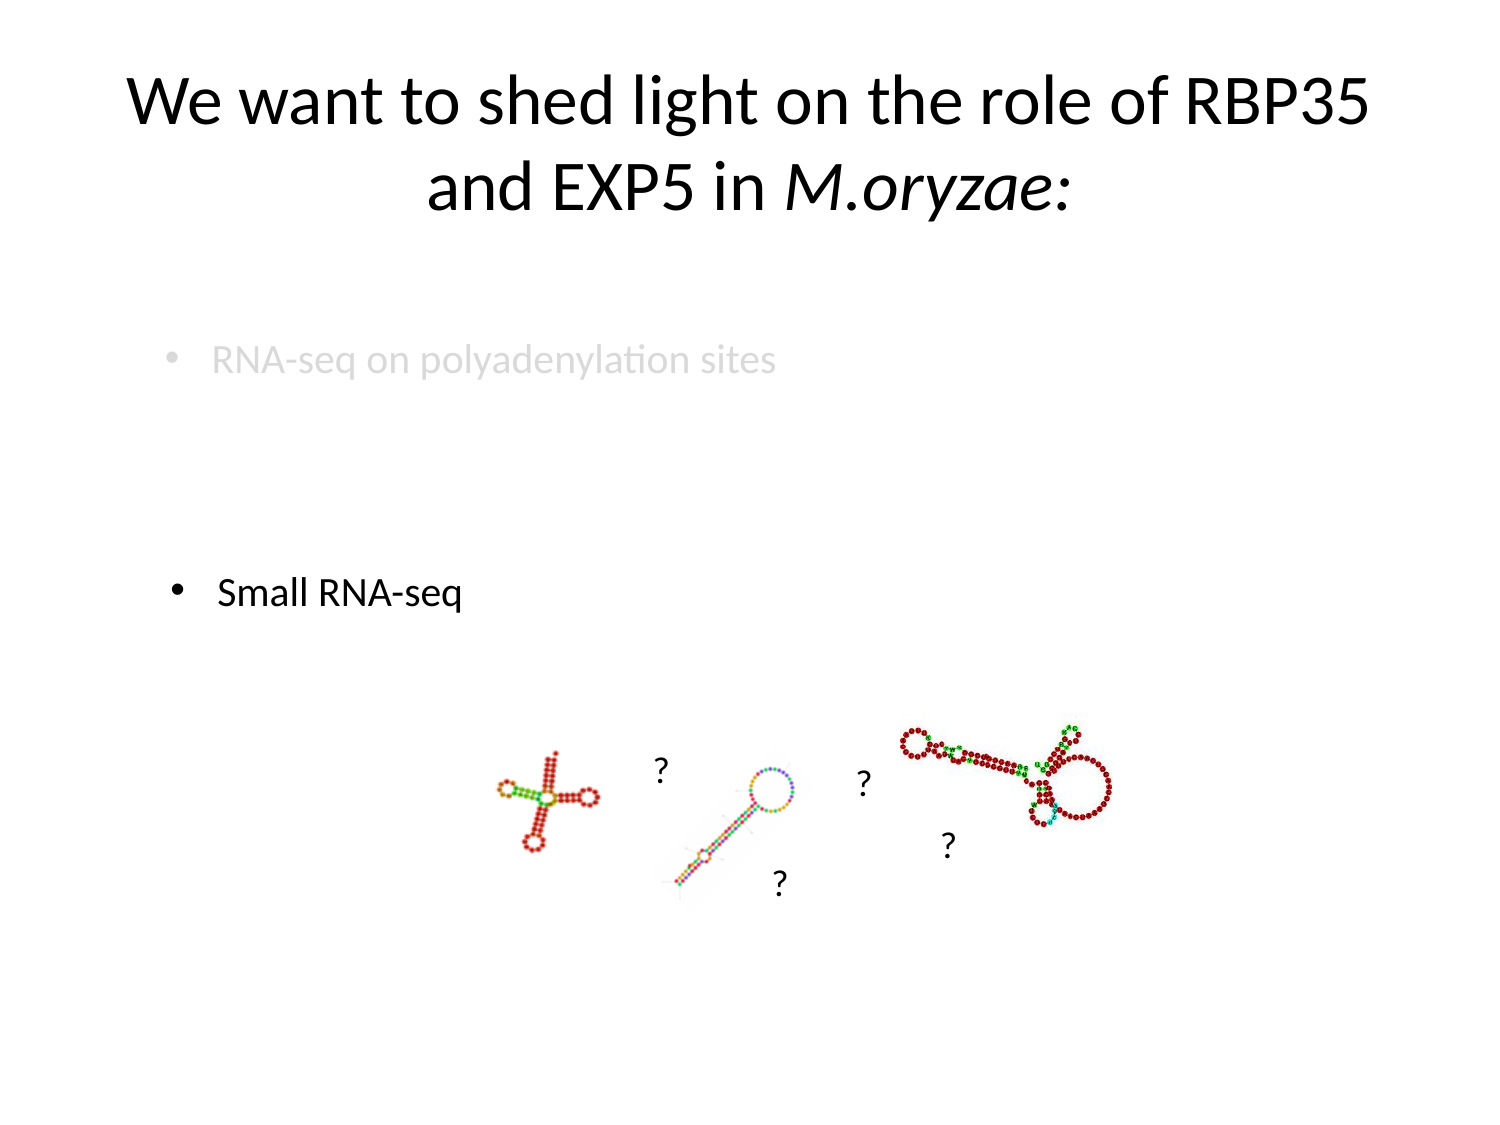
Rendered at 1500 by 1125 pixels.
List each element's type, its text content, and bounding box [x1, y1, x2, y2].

text_box ? [840, 751, 888, 812]
text_box ? [637, 738, 685, 799]
text_box ? [925, 841, 973, 874]
text_box ? [756, 868, 804, 912]
text_box Small RNA-seq [155, 556, 1407, 622]
picture [899, 705, 1113, 833]
picture [643, 749, 821, 912]
title We want to shed light on the role of RBP35 and EXP5 in M.oryzae: [75, 45, 1425, 233]
text_box RNA-seq on polyadenylation sites [150, 324, 1406, 390]
picture [474, 743, 609, 863]
